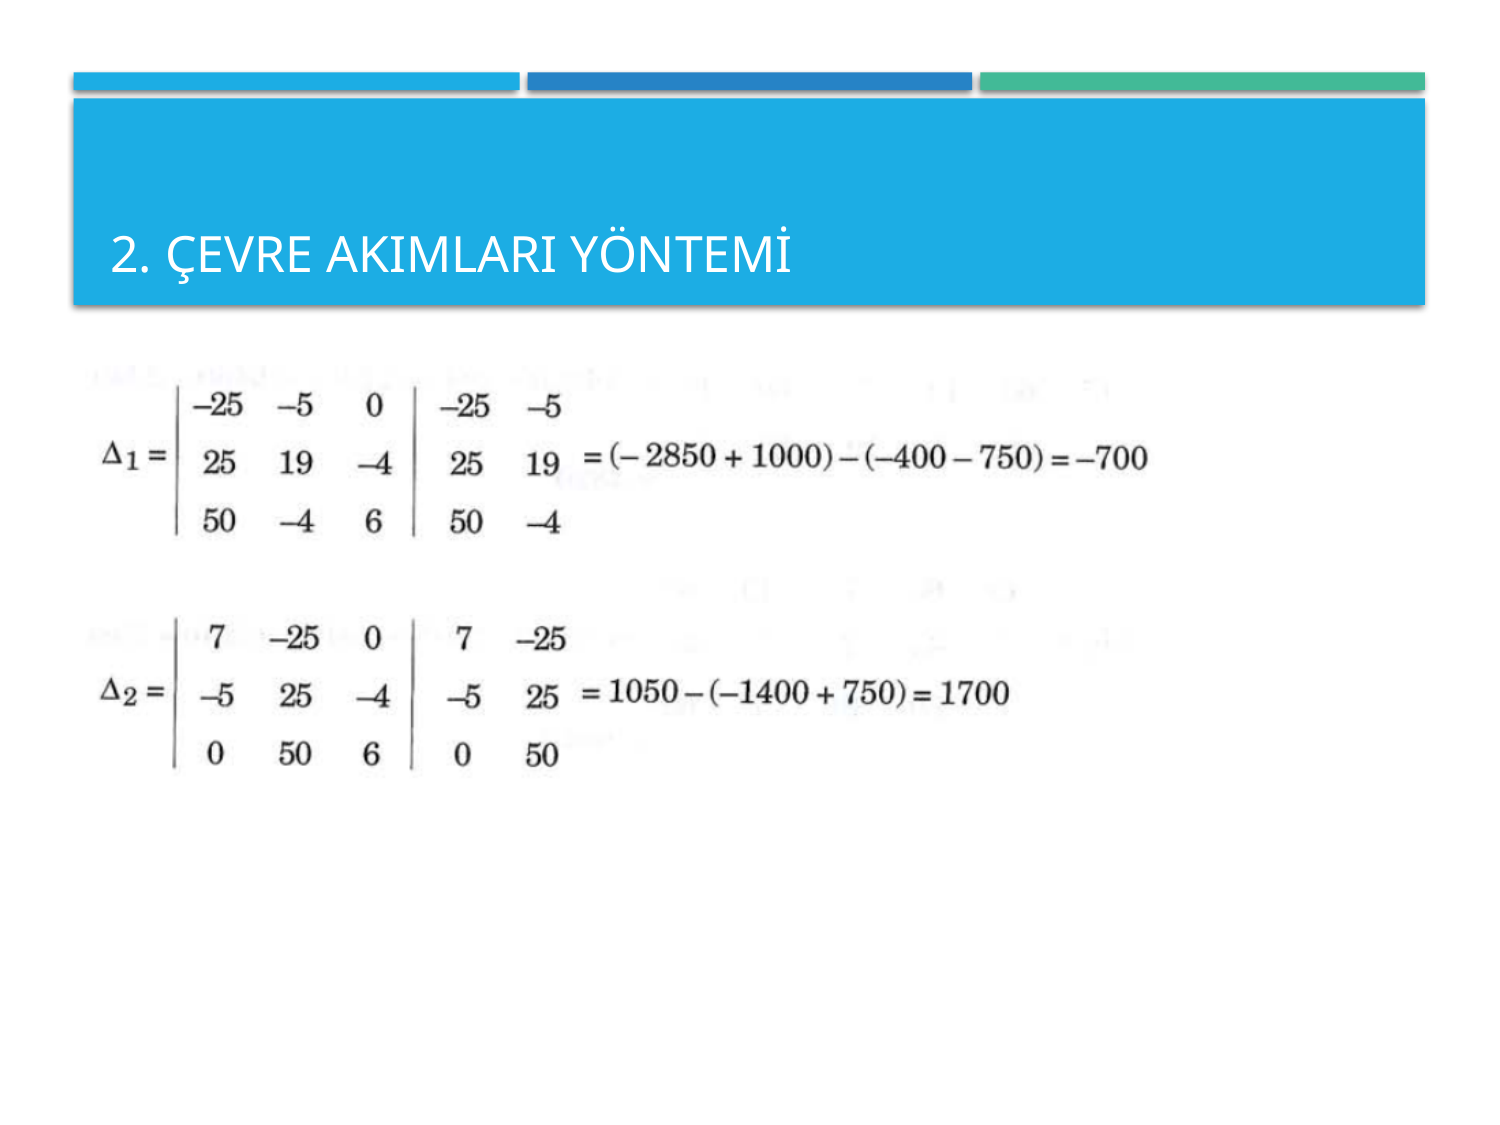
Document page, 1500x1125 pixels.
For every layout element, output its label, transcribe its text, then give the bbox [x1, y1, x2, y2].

title 2. Çevre akımları yöntemi [95, 112, 1406, 291]
picture [84, 364, 1156, 804]
